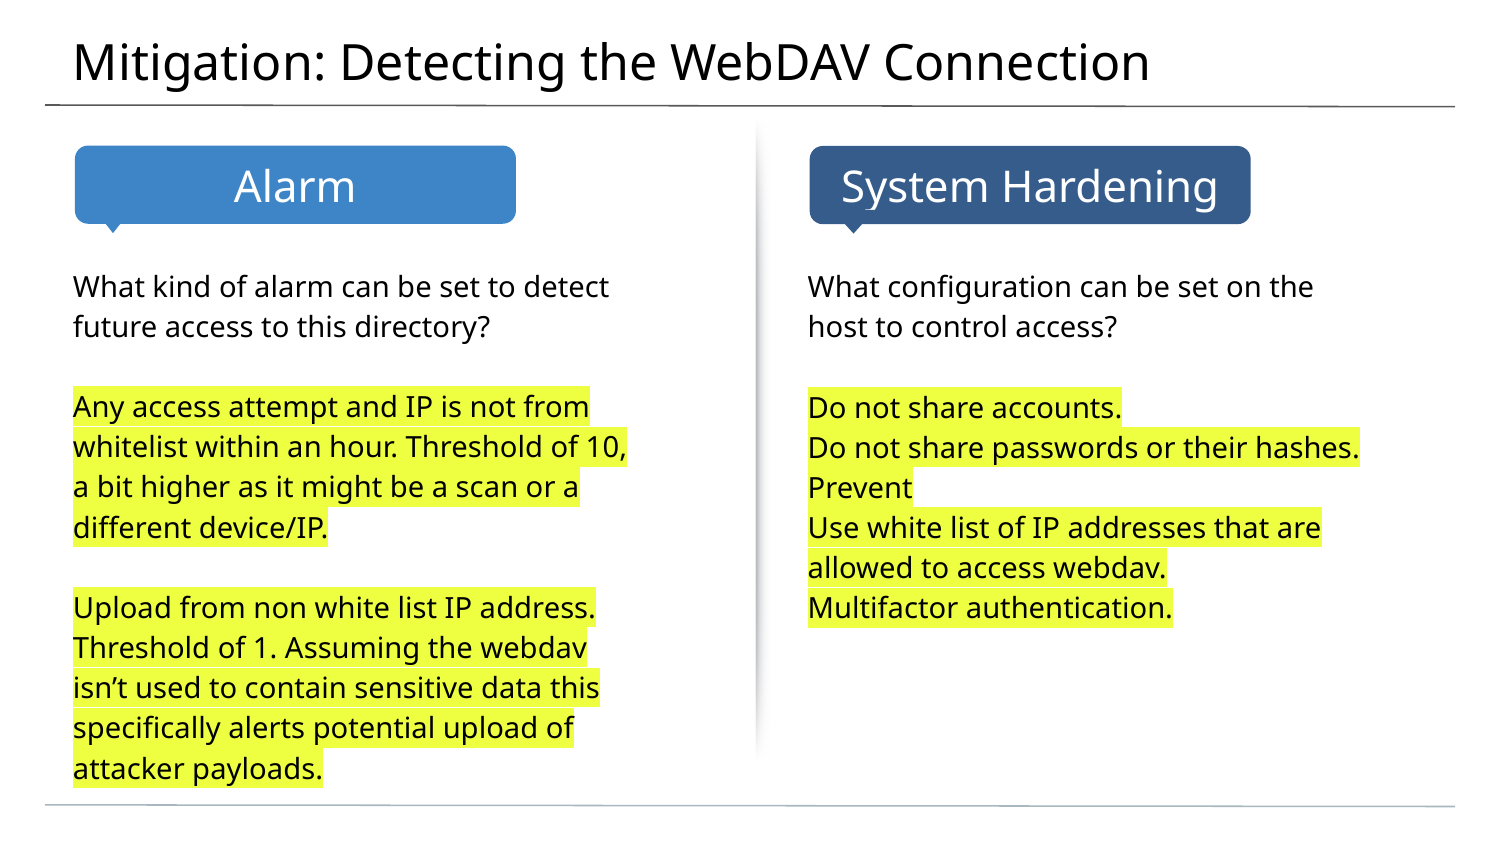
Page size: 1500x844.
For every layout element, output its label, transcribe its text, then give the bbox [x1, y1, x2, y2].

subtitle What kind of alarm can be set to detect future access to this directory? Any access attempt and IP is not from whitelist within an hour. Threshold of 10, a bit higher as it might be a scan or a different device/IP. Upload from non white list IP address. Threshold of 1. Assuming the webdav isn’t used to contain sensitive data this specifically alerts potential upload of attacker payloads. [0, 262, 704, 805]
title Mitigation: Detecting the WebDAV Connection [0, 0, 1500, 88]
subtitle What configuration can be set on the host to control access? Do not share accounts. Do not share passwords or their hashes. Prevent Use white list of IP addresses that are allowed to access webdav. Multifactor authentication. [732, 263, 1438, 805]
picture [703, 107, 839, 782]
